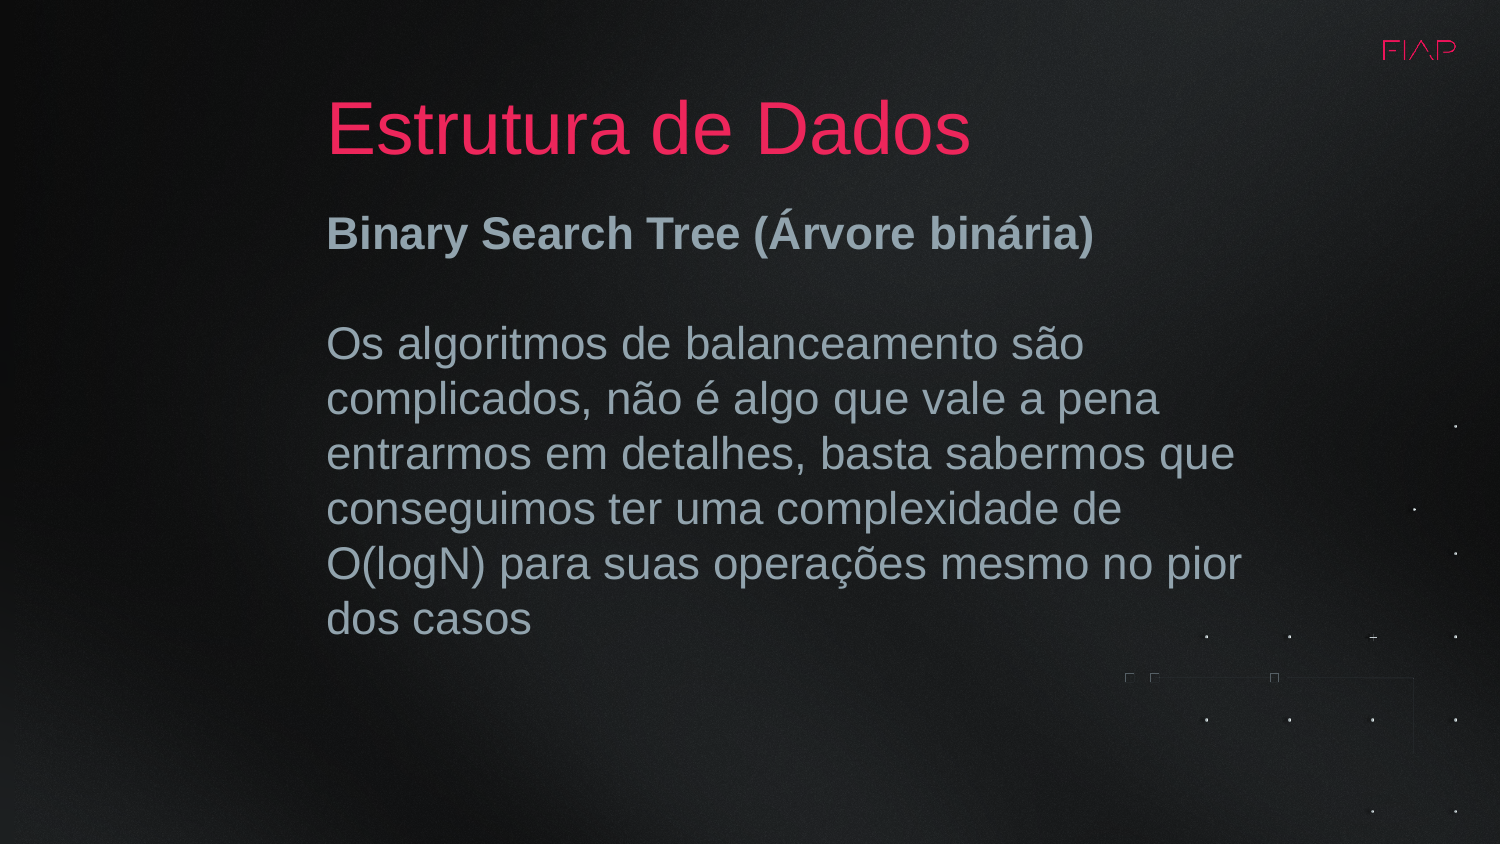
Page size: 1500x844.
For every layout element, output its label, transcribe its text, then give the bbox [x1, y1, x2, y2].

picture [0, 0, 1500, 844]
text_box Binary Search Tree (Árvore binária) Os algoritmos de balanceamento são complicados, não é algo que vale a pena entrarmos em detalhes, basta sabermos que conseguimos ter uma complexidade de O(logN) para suas operações mesmo no pior dos casos [311, 196, 1292, 651]
text_box Estrutura de Dados [311, 72, 1126, 177]
